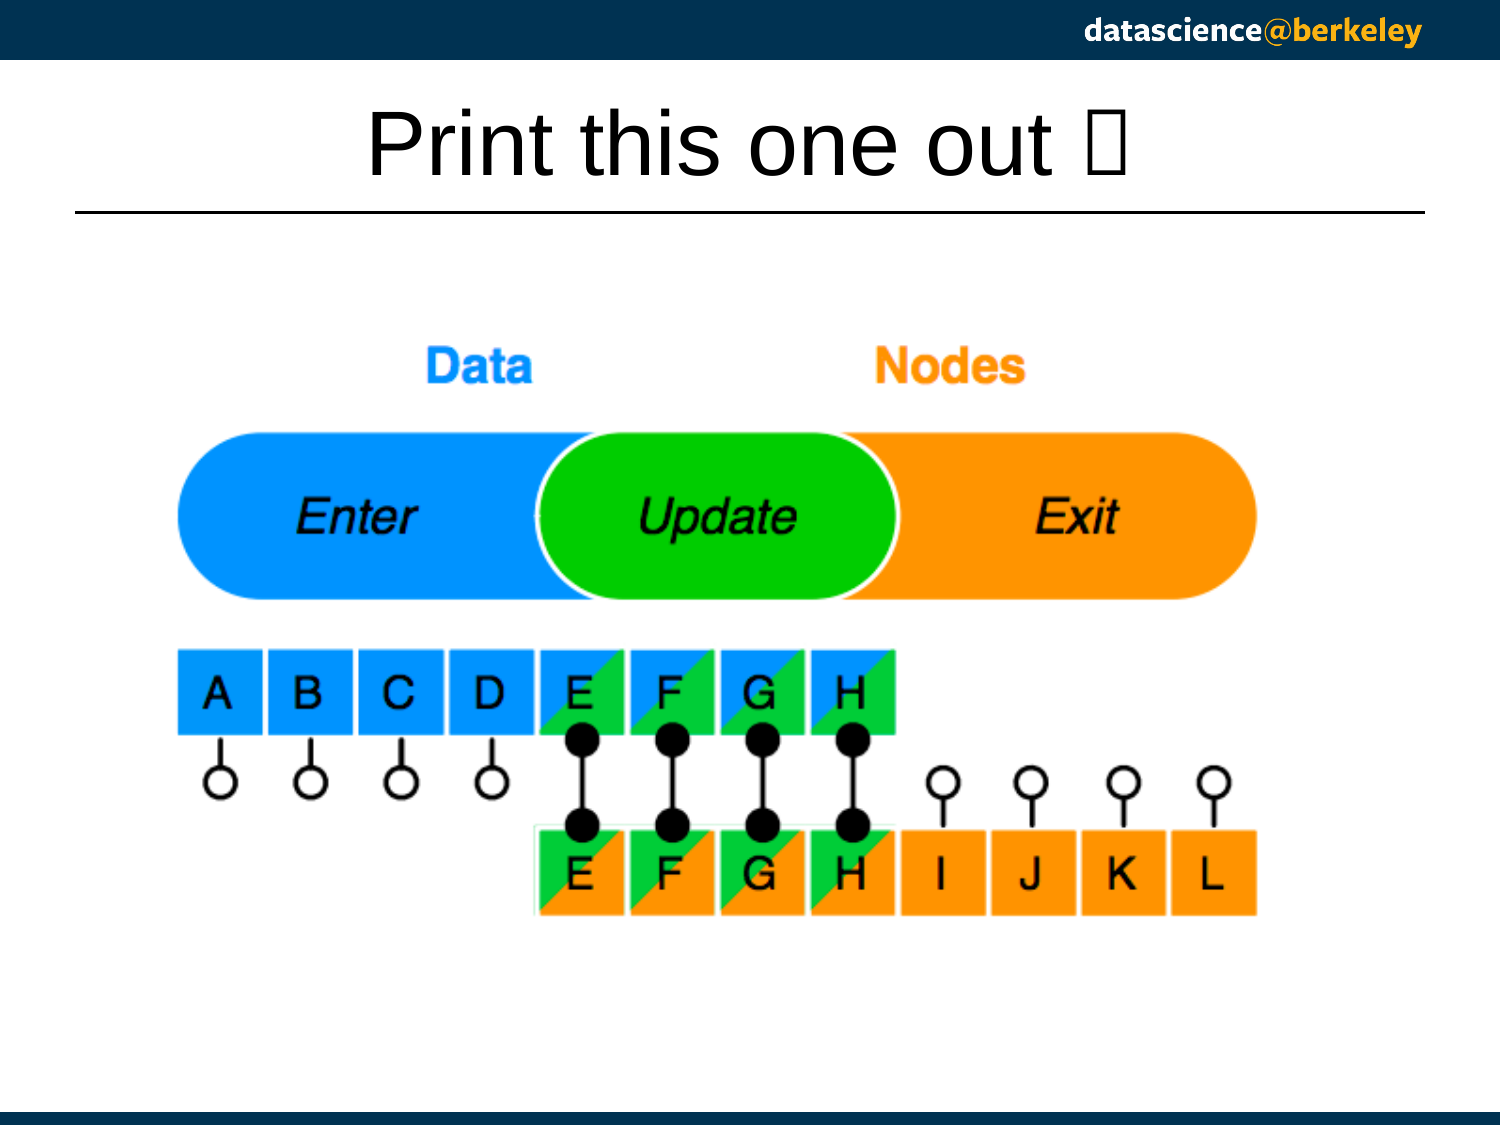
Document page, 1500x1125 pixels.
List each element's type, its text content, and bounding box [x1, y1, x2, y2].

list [74, 296, 1426, 971]
title Print this one out  [75, 45, 1425, 233]
picture [1079, 10, 1431, 52]
